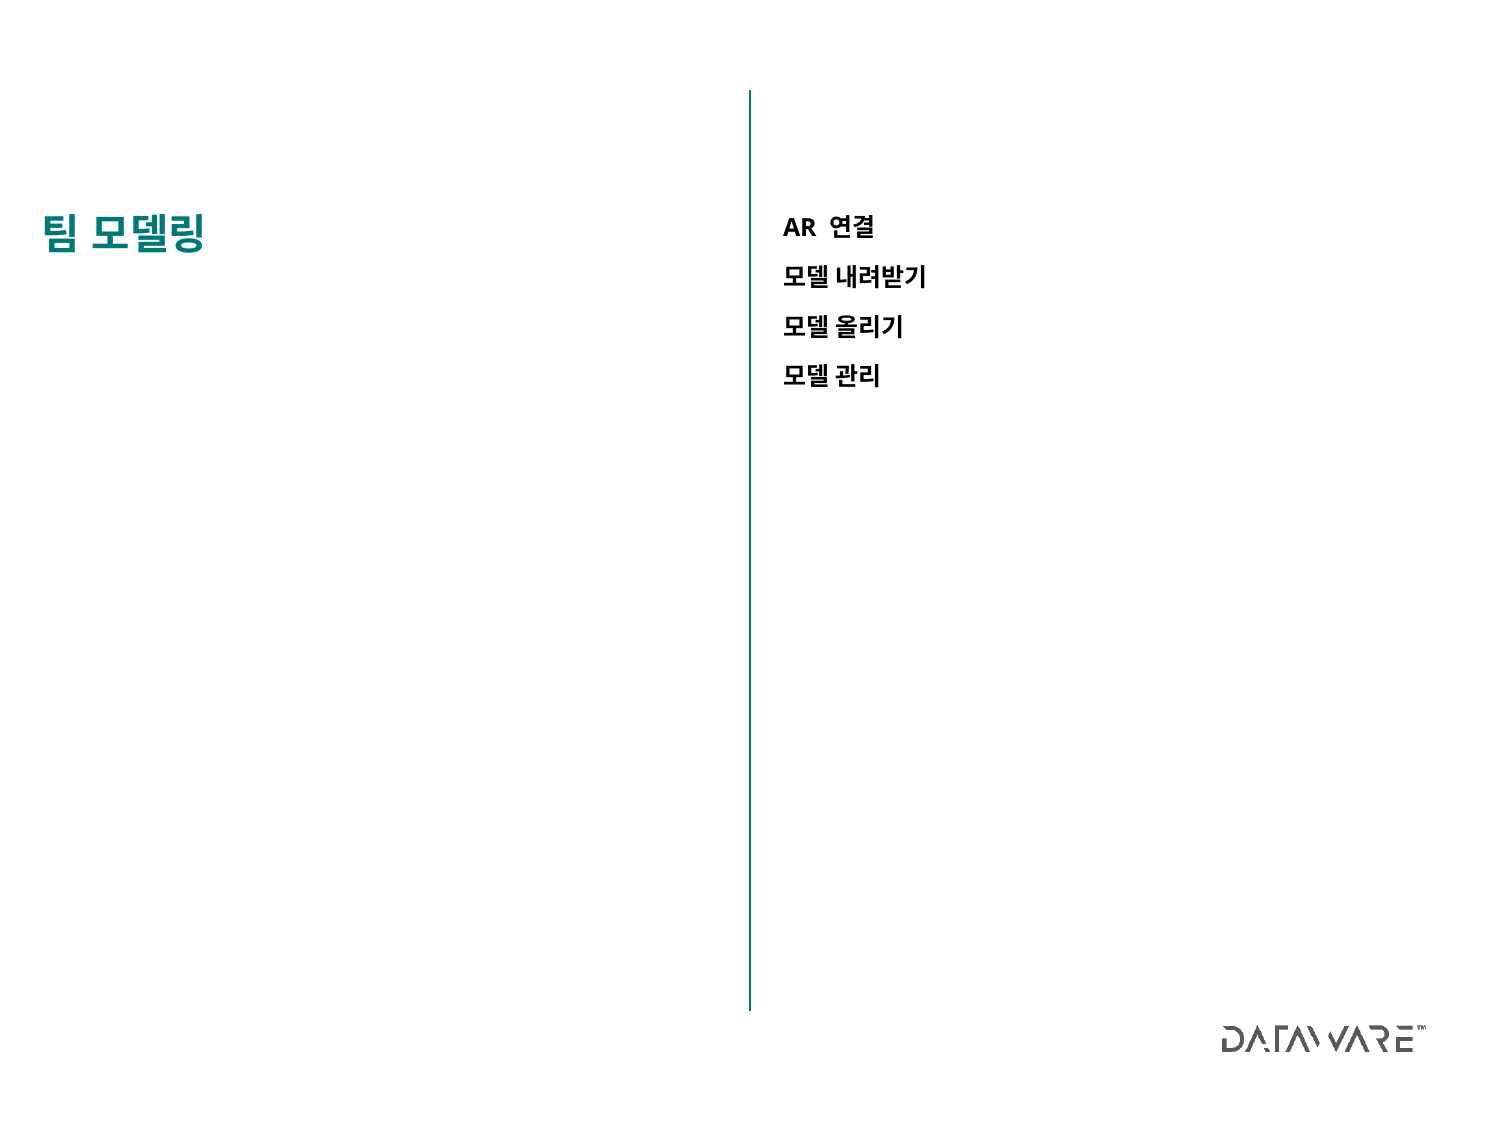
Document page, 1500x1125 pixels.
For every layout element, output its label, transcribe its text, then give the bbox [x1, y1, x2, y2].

list AR 연결 모델 내려받기 모델 올리기 모델 관리 [767, 196, 960, 399]
list 팀 모델링 [41, 199, 715, 267]
picture [1222, 1023, 1426, 1054]
